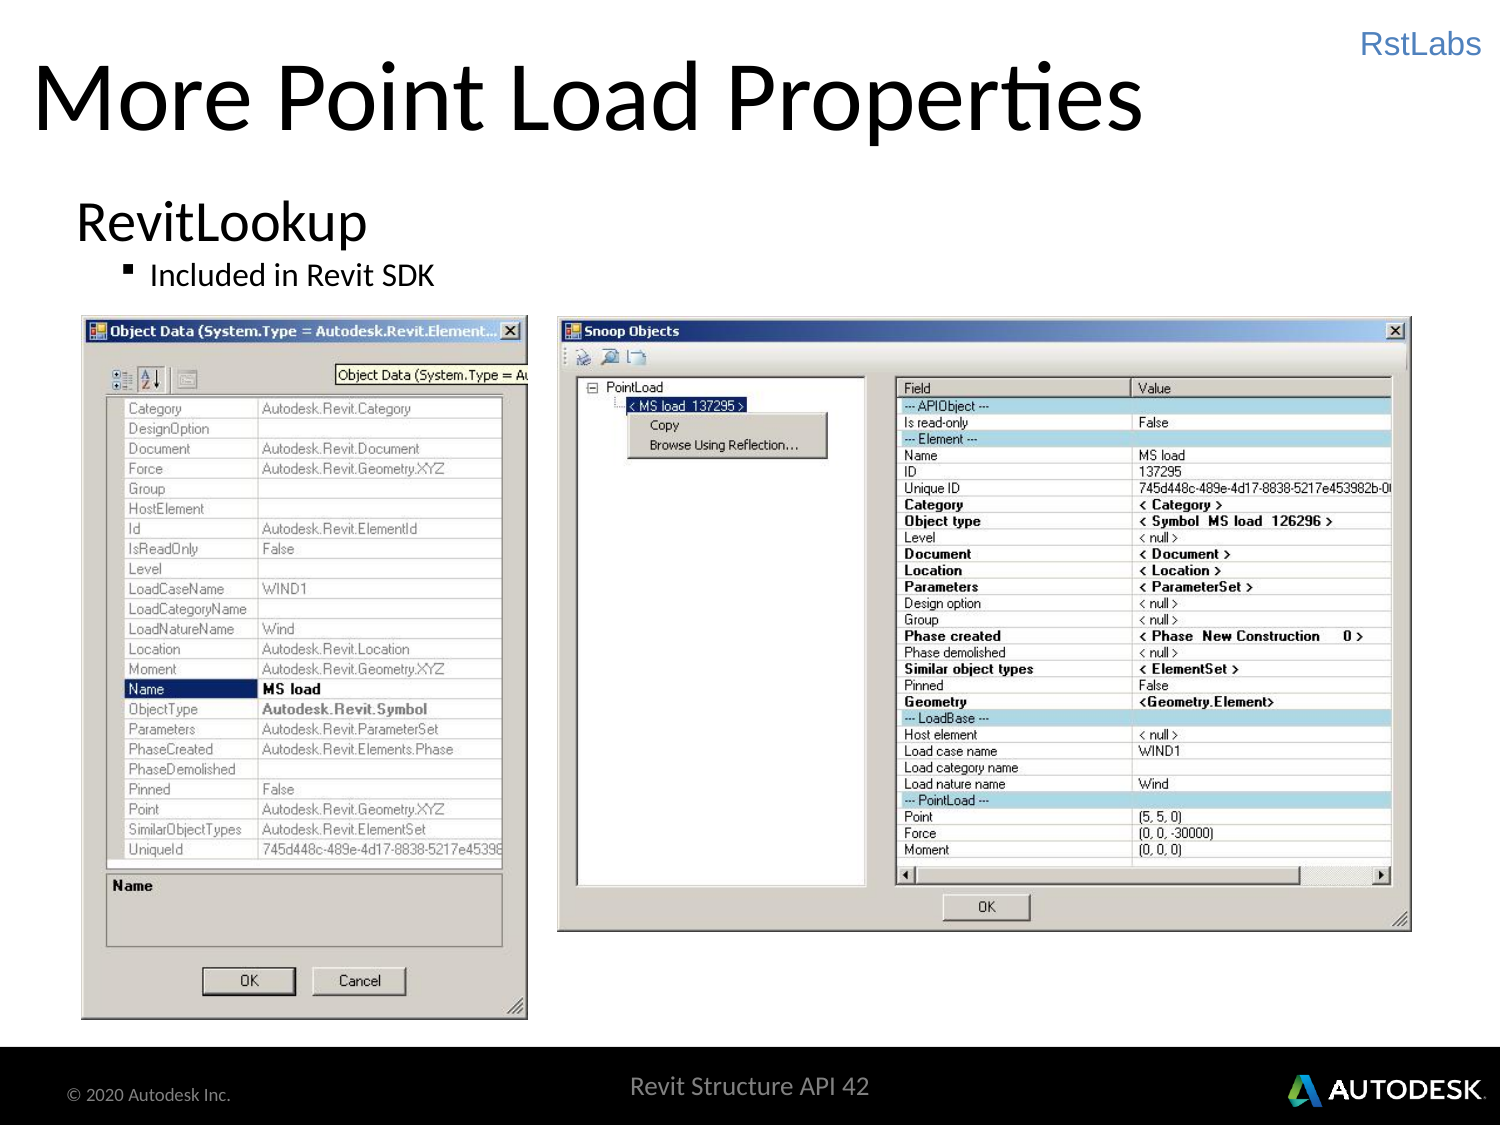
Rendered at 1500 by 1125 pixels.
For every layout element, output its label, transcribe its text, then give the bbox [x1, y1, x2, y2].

picture [0, 1046, 1500, 1125]
text_box RstLabs [1151, 22, 1483, 63]
title More Point Load Properties [16, 23, 1383, 144]
list RevitLookup Included in Revit SDK [46, 175, 1469, 375]
picture [556, 316, 1412, 932]
picture [80, 315, 528, 1020]
